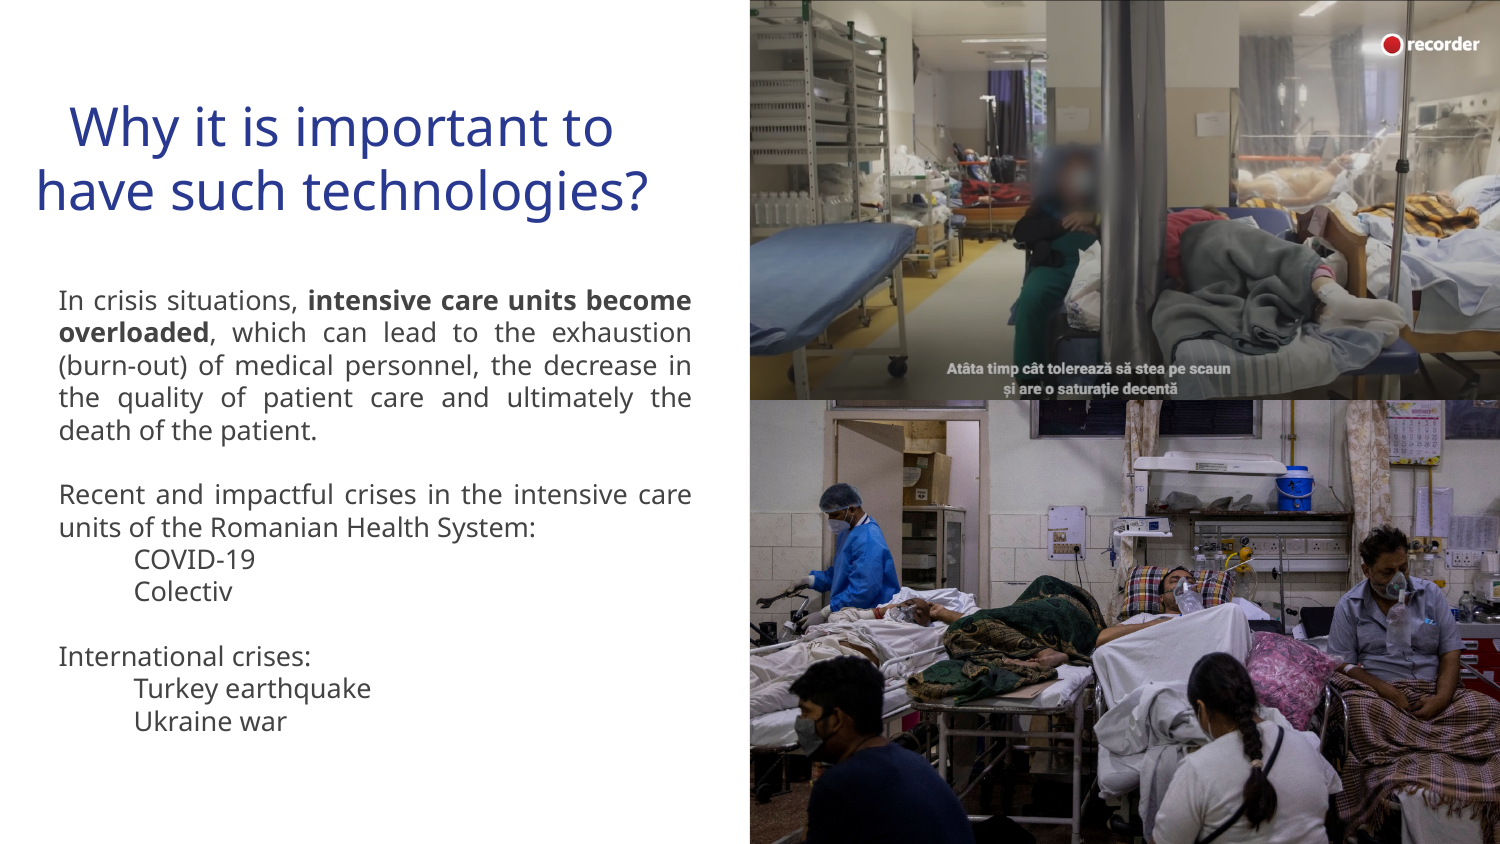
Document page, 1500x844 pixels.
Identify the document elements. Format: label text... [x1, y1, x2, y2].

title Why it is important to have such technologies? [10, 8, 674, 237]
picture [749, 0, 1500, 844]
subtitle In crisis situations, intensive care units become overloaded, which can lead to the exhaustion (burn-out) of medical personnel, the decrease in the quality of patient care and ultimately the death of the patient. Recent and impactful crises in the intensive care units of the Romanian Health System: COVID-19 Colectiv International crises: Turkey earthquake Ukraine war [43, 268, 708, 788]
